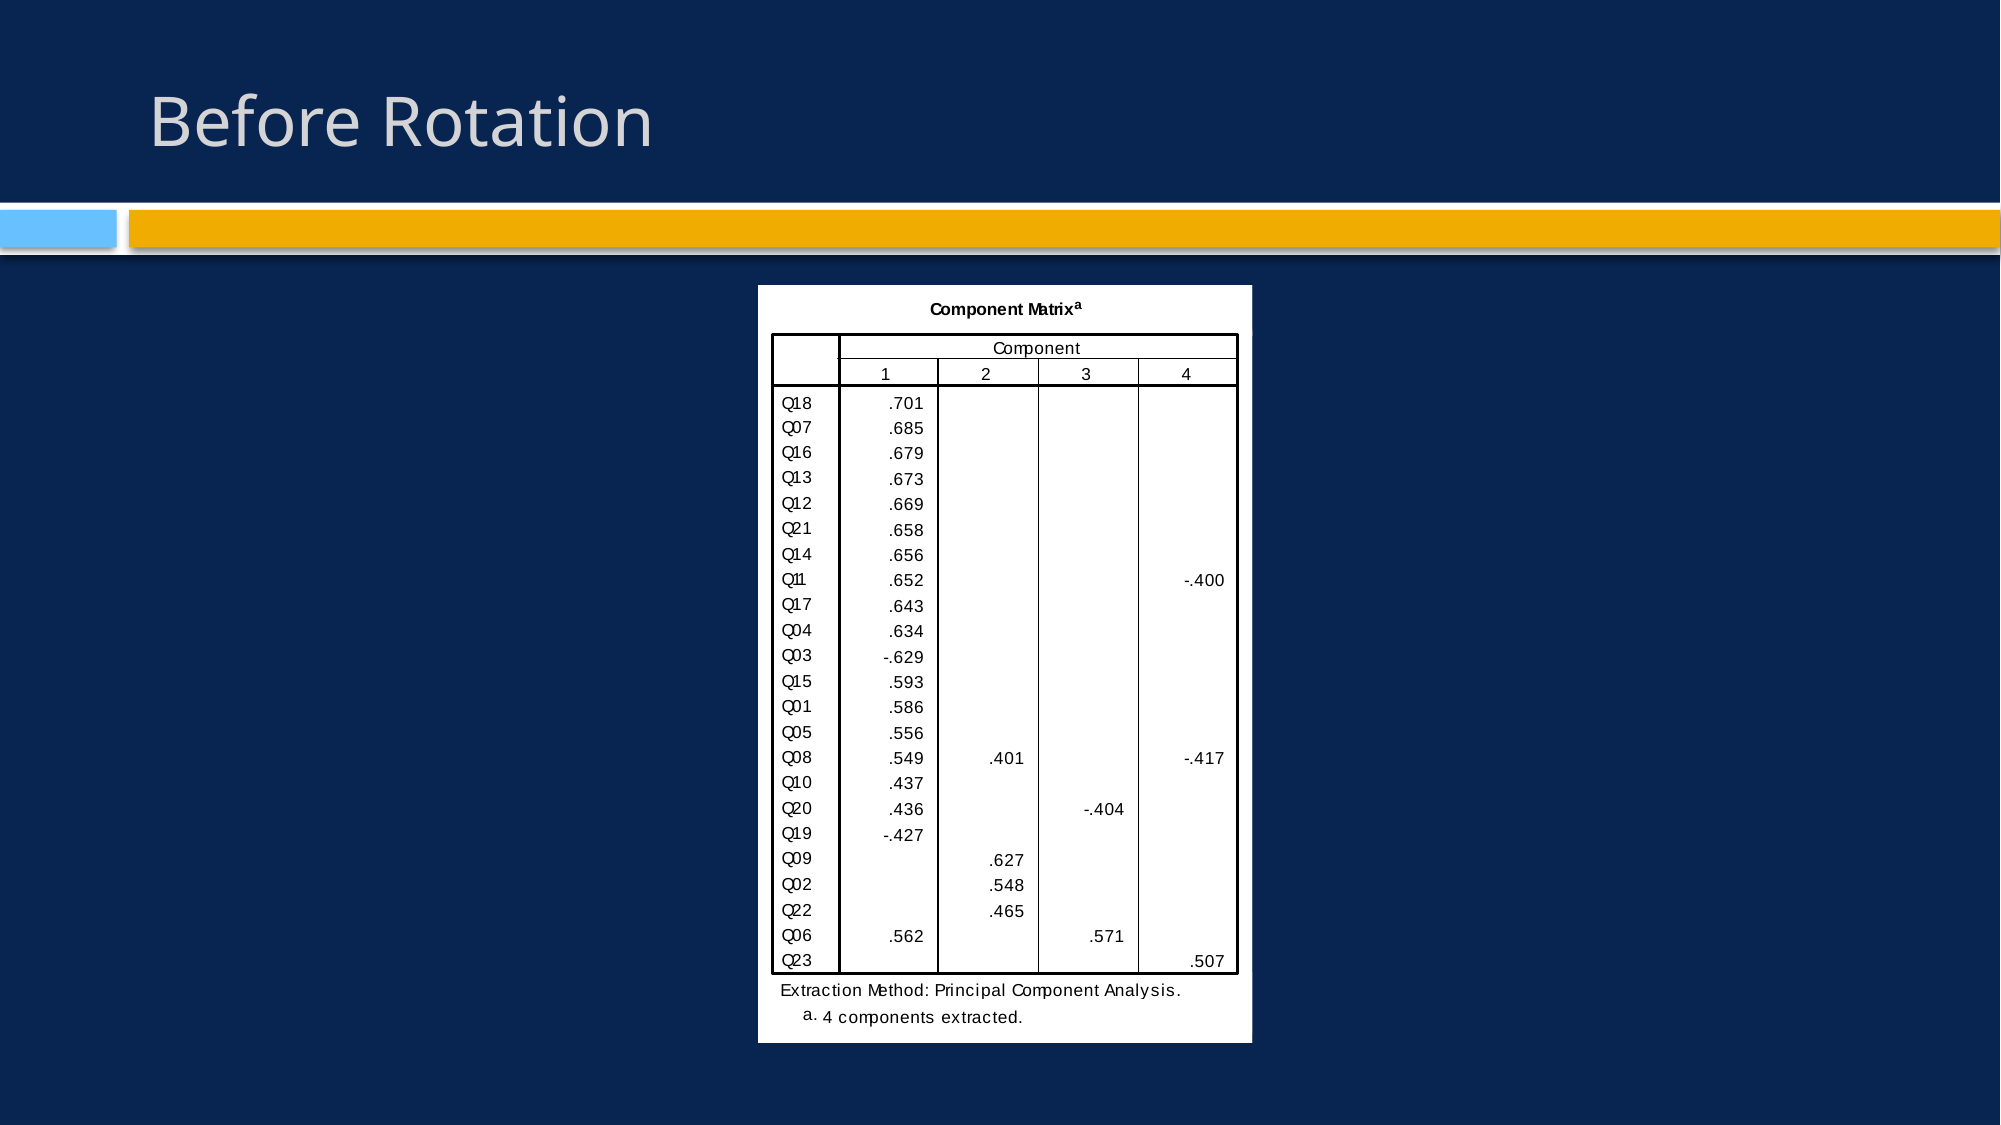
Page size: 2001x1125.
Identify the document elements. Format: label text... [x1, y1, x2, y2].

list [757, 284, 1253, 1044]
title Before Rotation [133, 37, 1917, 201]
